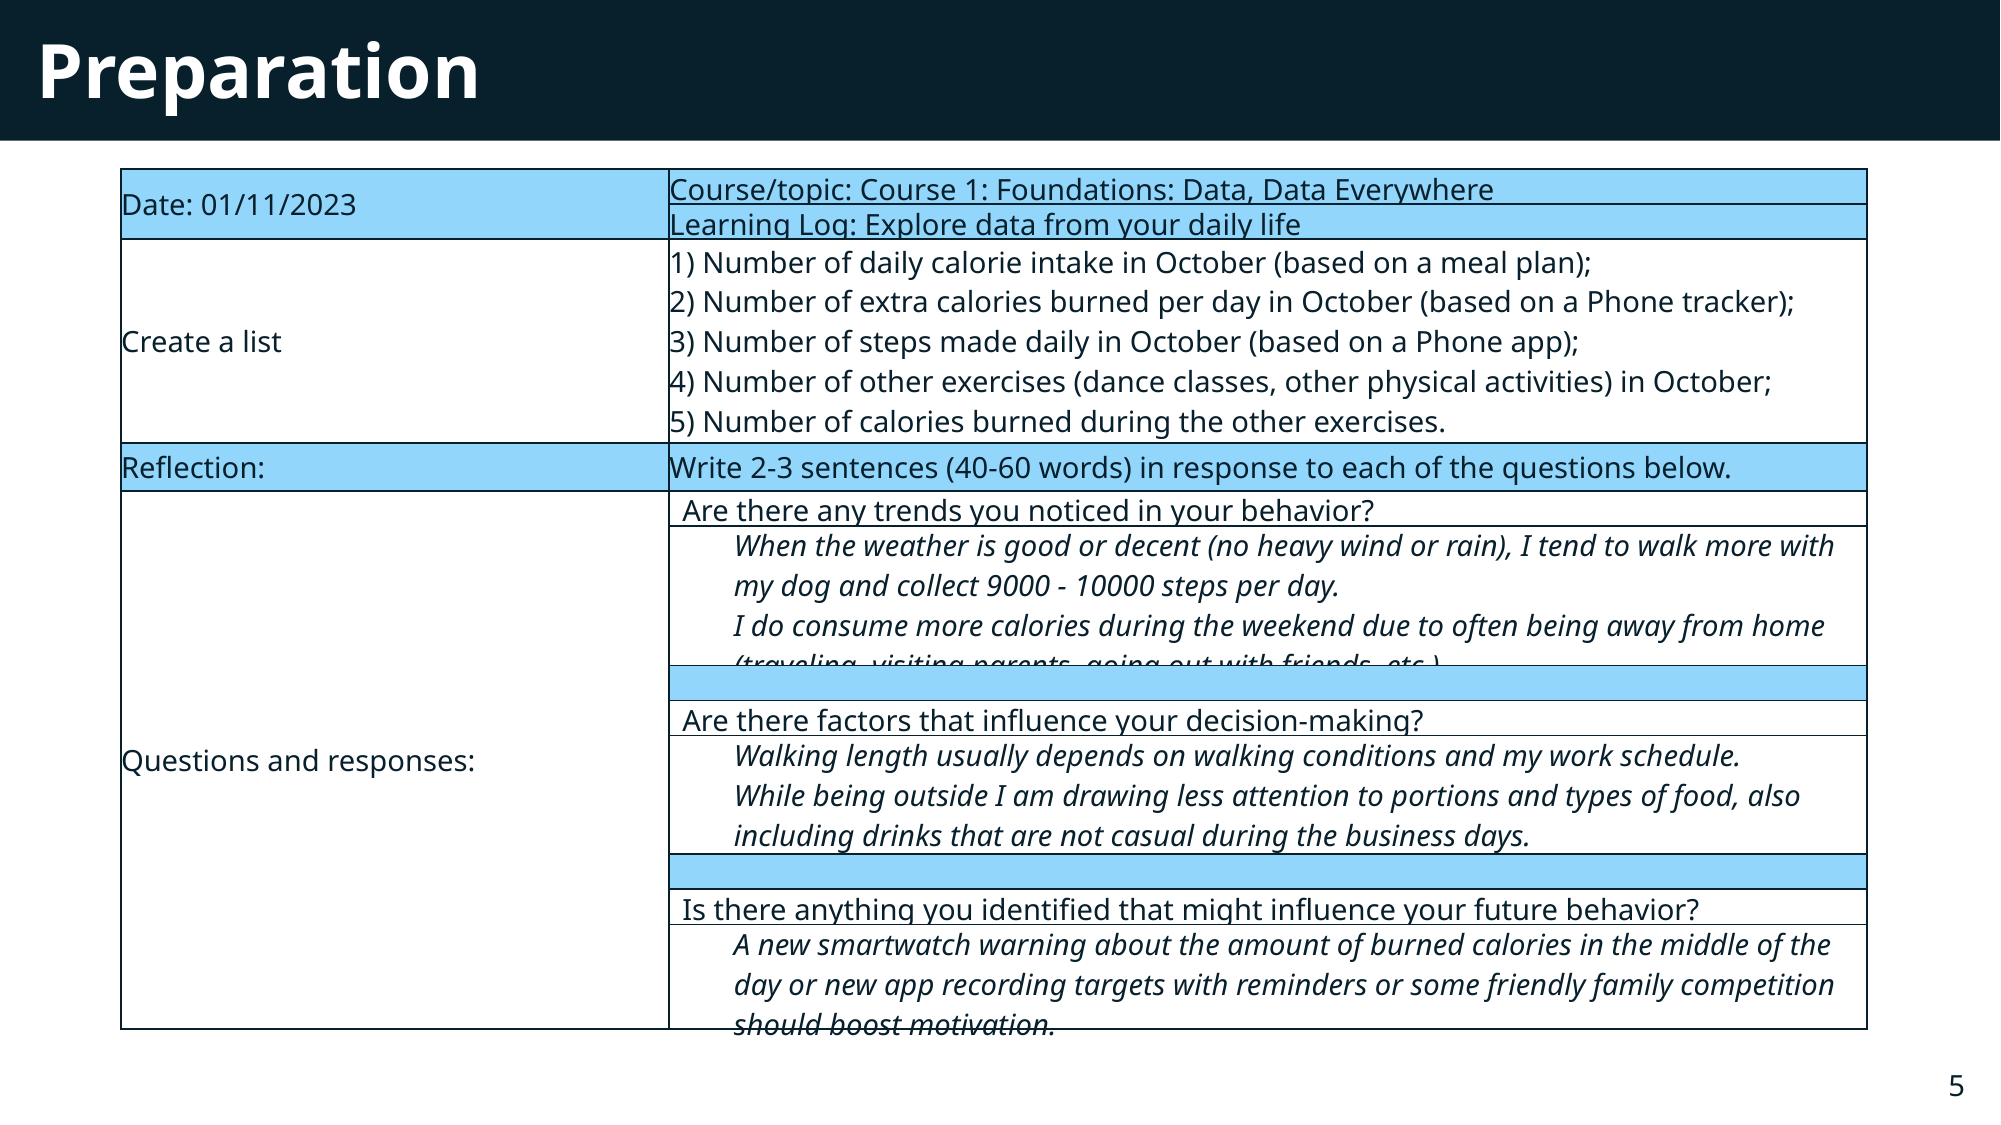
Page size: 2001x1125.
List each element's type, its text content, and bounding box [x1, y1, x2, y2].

text_box Preparation [36, 33, 776, 176]
table_cell A new smartwatch warning about the amount of burned calories in the middle of the day or new app recording targets with reminders or some friendly family competition should boost motivation. [670, 925, 1866, 1028]
table_cell [670, 666, 1866, 700]
table_cell Reflection: [122, 444, 668, 490]
table_cell Questions and responses: [122, 492, 668, 1028]
table_cell When the weather is good or decent (no heavy wind or rain), I tend to walk more with my dog and collect 9000 - 10000 steps per day. I do consume more calories during the weekend due to often being away from home (traveling, visiting parents, going out with friends, etc.) [670, 527, 1866, 665]
table_cell Learning Log: Explore data from your daily life [670, 205, 1866, 238]
table_cell 1) Number of daily calorie intake in October (based on a meal plan); 2) Number of extra calories burned per day in October (based on a Phone tracker); 3) Number of steps made daily in October (based on a Phone app); 4) Number of other exercises (dance classes, other physical activities) in October; 5) Number of calories burned during the other exercises. [670, 240, 1866, 442]
table_cell Are there factors that influence your decision-making? [670, 701, 1866, 735]
table_cell Is there anything you identified that might influence your future behavior? [670, 890, 1866, 924]
table_cell Are there any trends you noticed in your behavior? [670, 492, 1866, 525]
table_header Date: 01/11/2023 [122, 170, 668, 238]
table_cell Write 2-3 sentences (40-60 words) in response to each of the questions below. [670, 444, 1866, 490]
table_cell Create a list [122, 240, 668, 442]
table_header Course/topic: Course 1: Foundations: Data, Data Everywhere [670, 170, 1866, 203]
table_cell [670, 855, 1866, 888]
table_cell Walking length usually depends on walking conditions and my work schedule. While being outside I am drawing less attention to portions and types of food, also including drinks that are not casual during the business days. [670, 736, 1866, 853]
